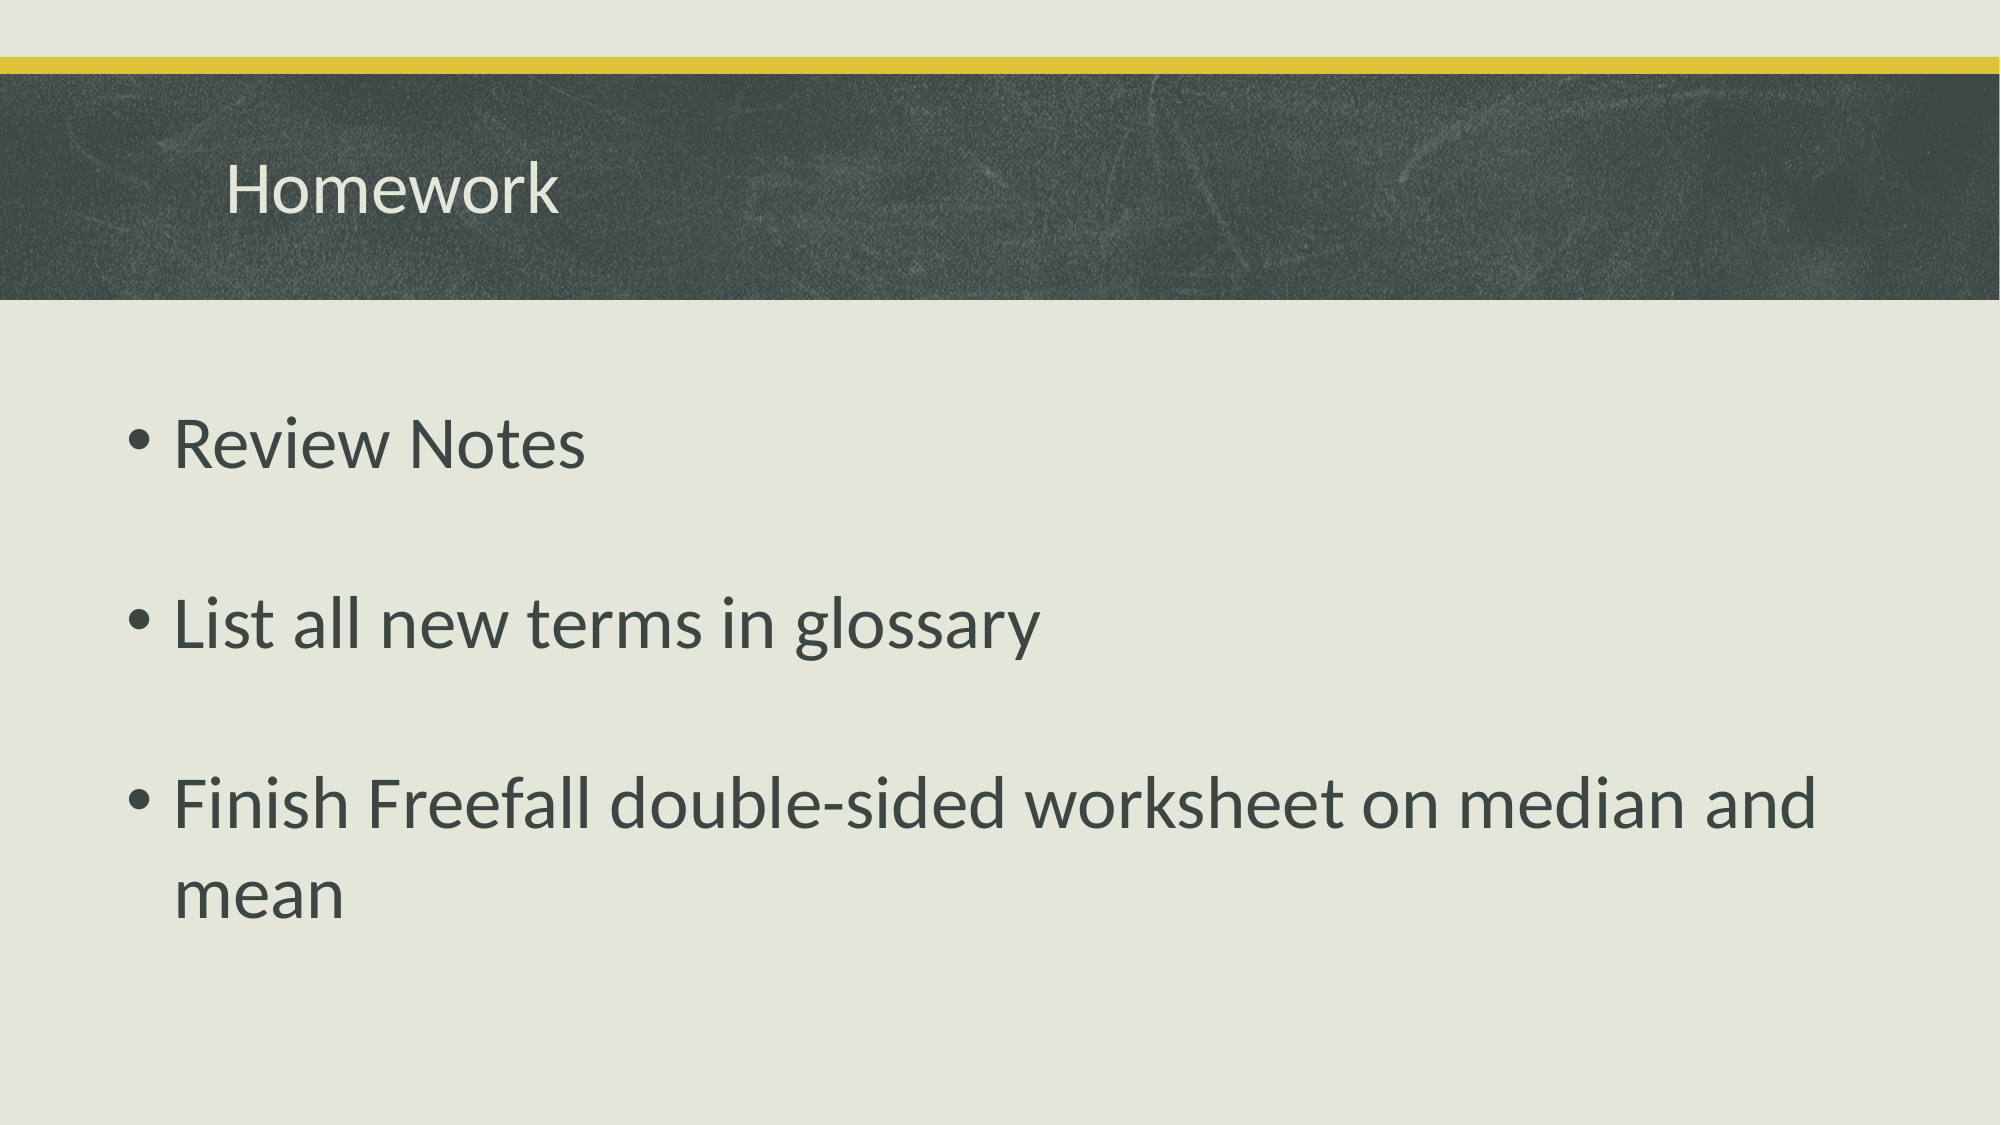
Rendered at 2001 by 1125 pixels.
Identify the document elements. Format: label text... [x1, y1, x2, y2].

title Homework [210, 76, 1790, 300]
text_box Review Notes List all new terms in glossary Finish Freefall double-sided worksheet on median and mean [111, 385, 1921, 941]
picture [0, 74, 2000, 300]
